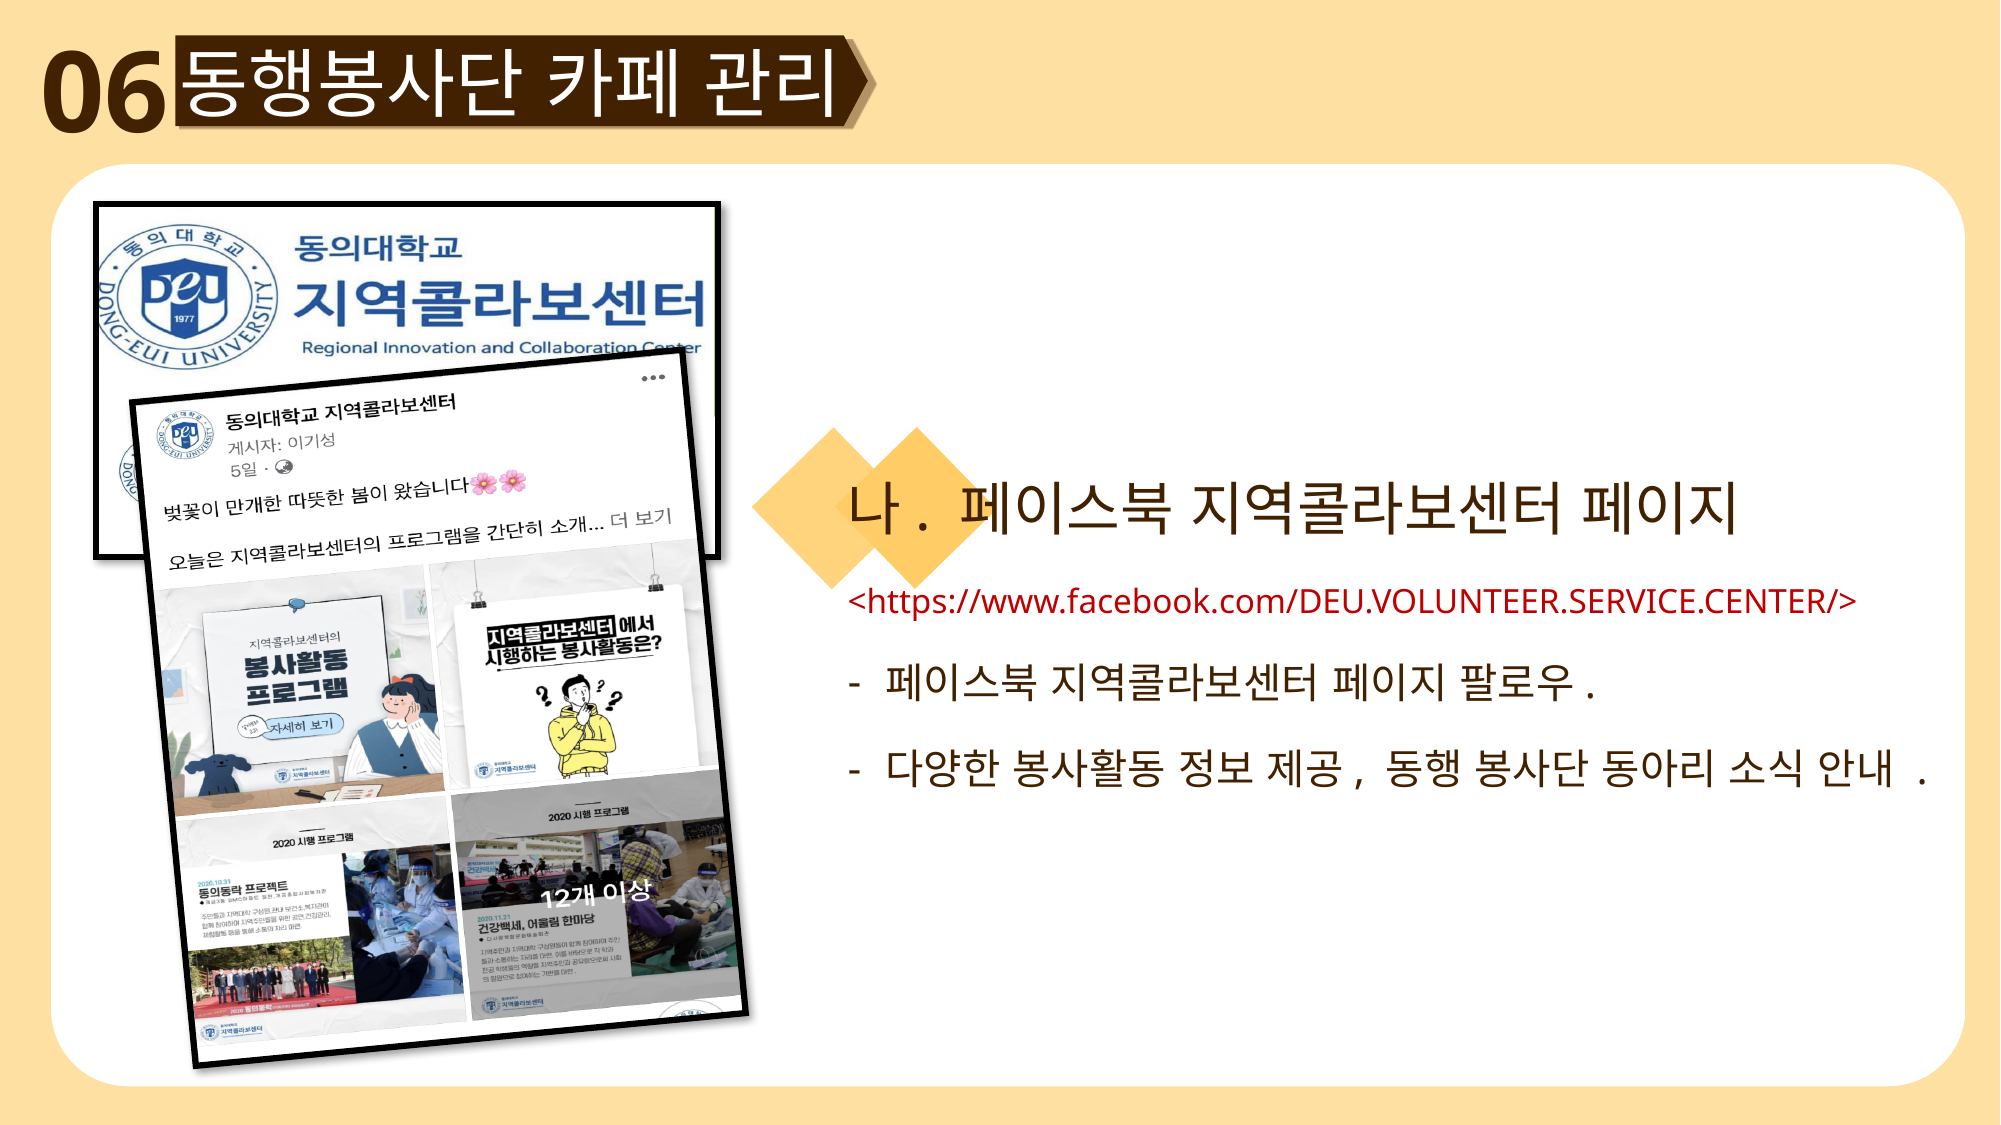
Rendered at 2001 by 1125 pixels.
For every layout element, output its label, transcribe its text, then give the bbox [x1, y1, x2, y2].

text_box [49, 163, 1967, 1088]
picture [98, 207, 742, 1062]
text_box 동행봉사단 카페 관리 [169, 28, 858, 134]
text_box 나. 페이스북 지역콜라보센터 페이지 <https://www.facebook.com/DEU.VOLUNTEER.SERVICE.CENTER/> 페이스북 지역콜라보센터 페이지 팔로우. 다양한 봉사활동 정보 제공, 동행 봉사단 동아리 소식 안내 . [832, 472, 2000, 943]
text_box [858, 60, 869, 102]
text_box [775, 450, 974, 566]
text_box 06 [25, 12, 169, 163]
